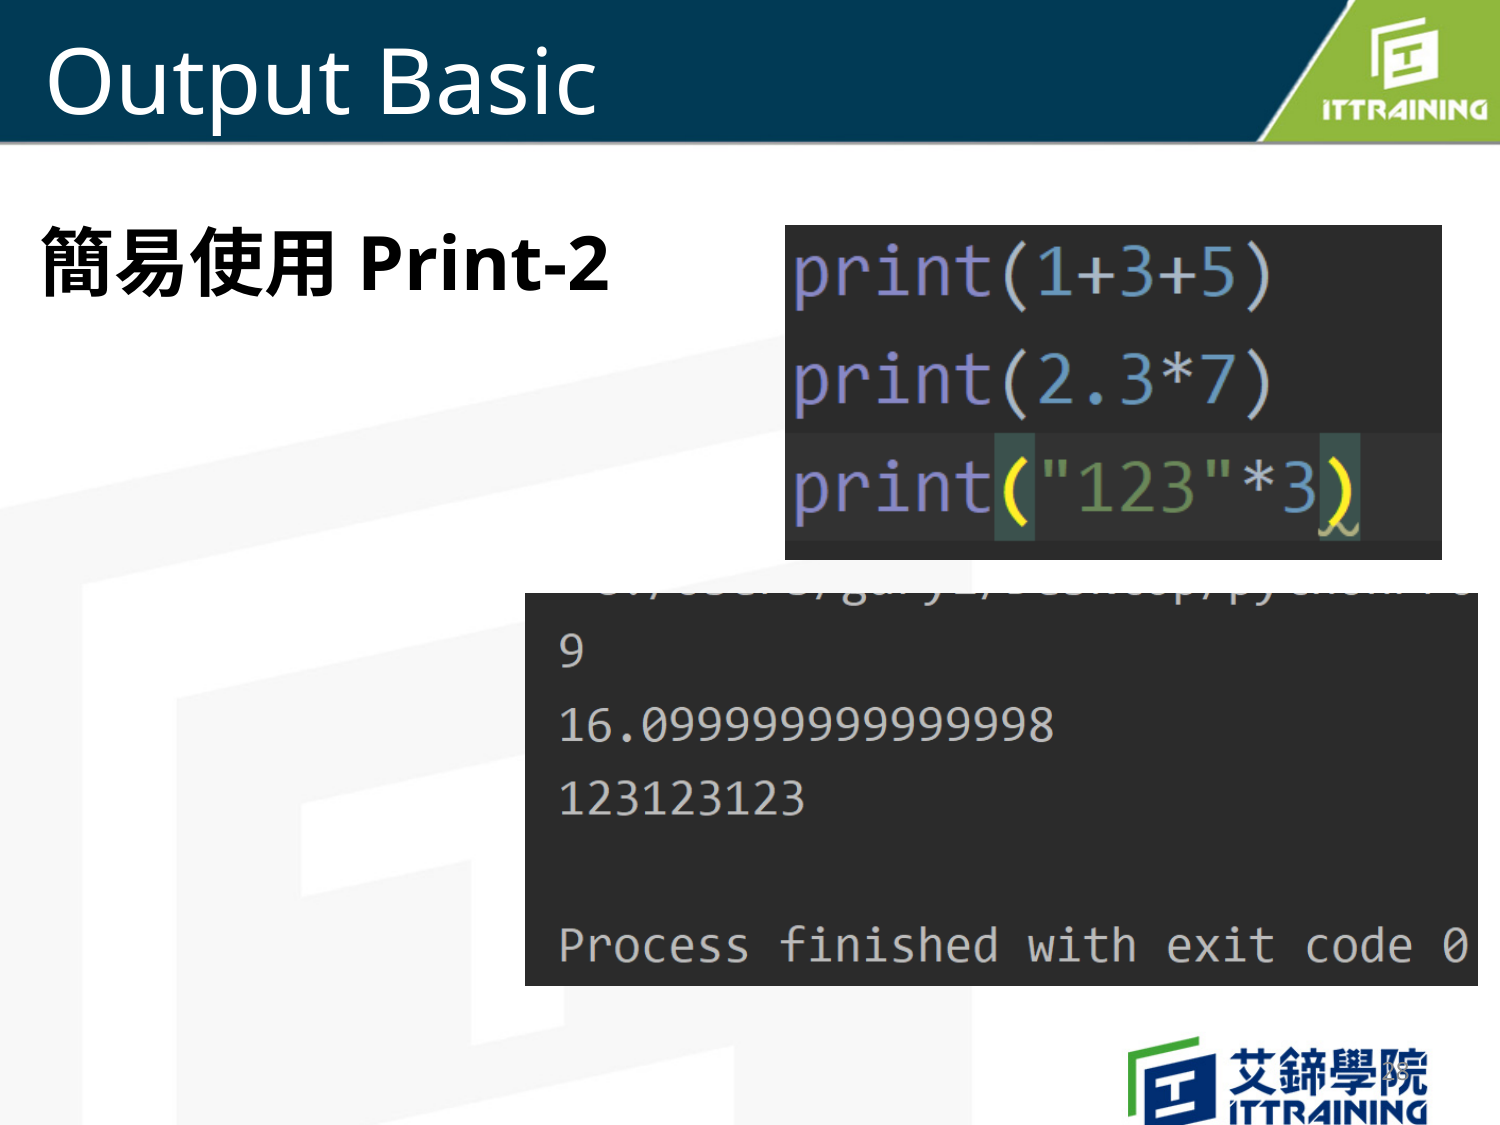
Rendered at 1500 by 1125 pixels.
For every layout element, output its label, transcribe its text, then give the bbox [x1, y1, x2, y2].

title Output Basic [29, 0, 1380, 172]
picture [0, 0, 1500, 1125]
list 簡易使用Print-2 [24, 208, 1375, 951]
slide_number 28 [1074, 1042, 1425, 1103]
